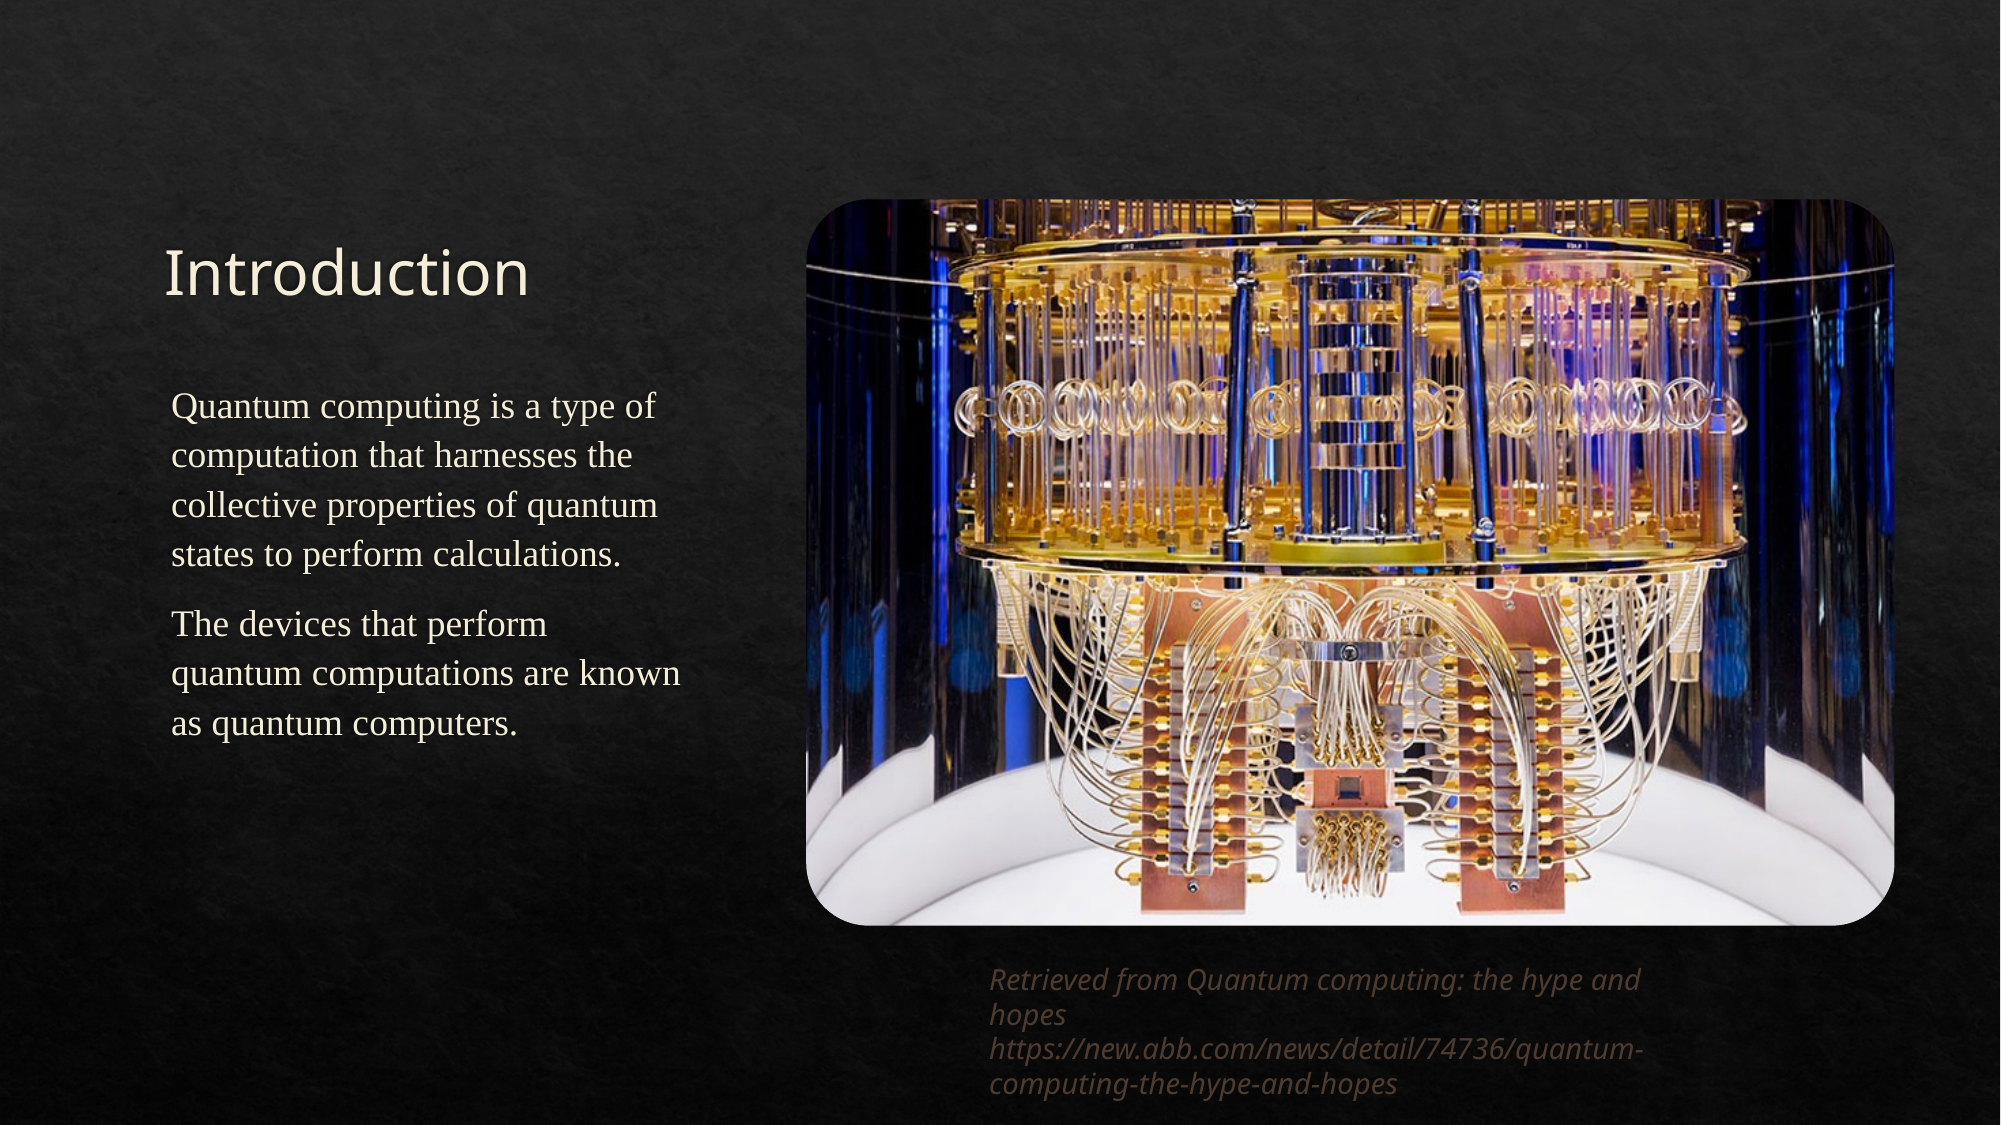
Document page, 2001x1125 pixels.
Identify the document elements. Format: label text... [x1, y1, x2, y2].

picture [806, 199, 1895, 926]
text_box Retrieved from Quantum computing: the hype and hopes https://new.abb.com/news/detail/74736/quantum-computing-the-hype-and-hopes [974, 953, 1727, 1108]
list Quantum computing is a type of computation that harnesses the collective properties of quantum states to perform calculations. The devices that perform quantum computations are known as quantum computers. [149, 368, 701, 926]
title Introduction [149, 182, 705, 369]
text_box [0, 0, 2000, 1125]
